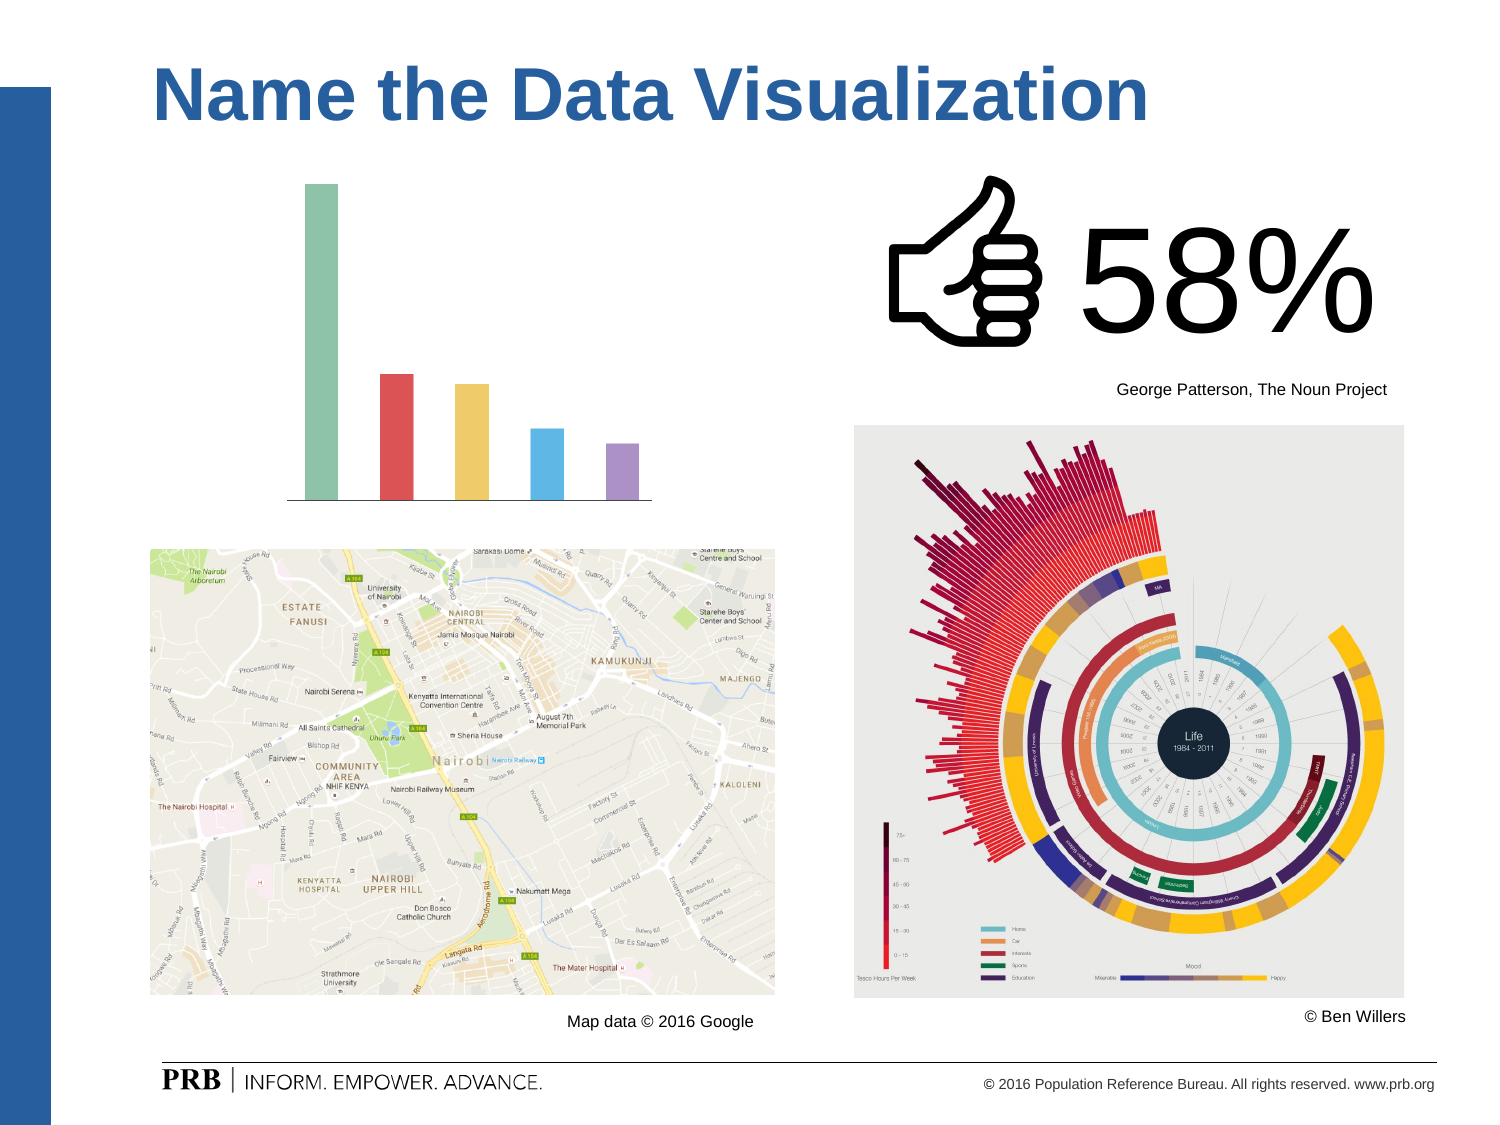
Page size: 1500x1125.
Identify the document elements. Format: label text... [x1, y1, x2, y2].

text_box Map data © 2016 Google [552, 1004, 773, 1038]
picture [162, 1067, 542, 1093]
picture [853, 165, 1078, 354]
text_box George Patterson, The Noun Project [1101, 371, 1407, 407]
title Name the Data Visualization [137, 37, 1407, 200]
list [287, 174, 653, 511]
picture [853, 424, 1405, 999]
picture [149, 549, 776, 995]
text_box 58% [1062, 174, 1438, 370]
text_box © Ben Willers [1289, 998, 1423, 1034]
